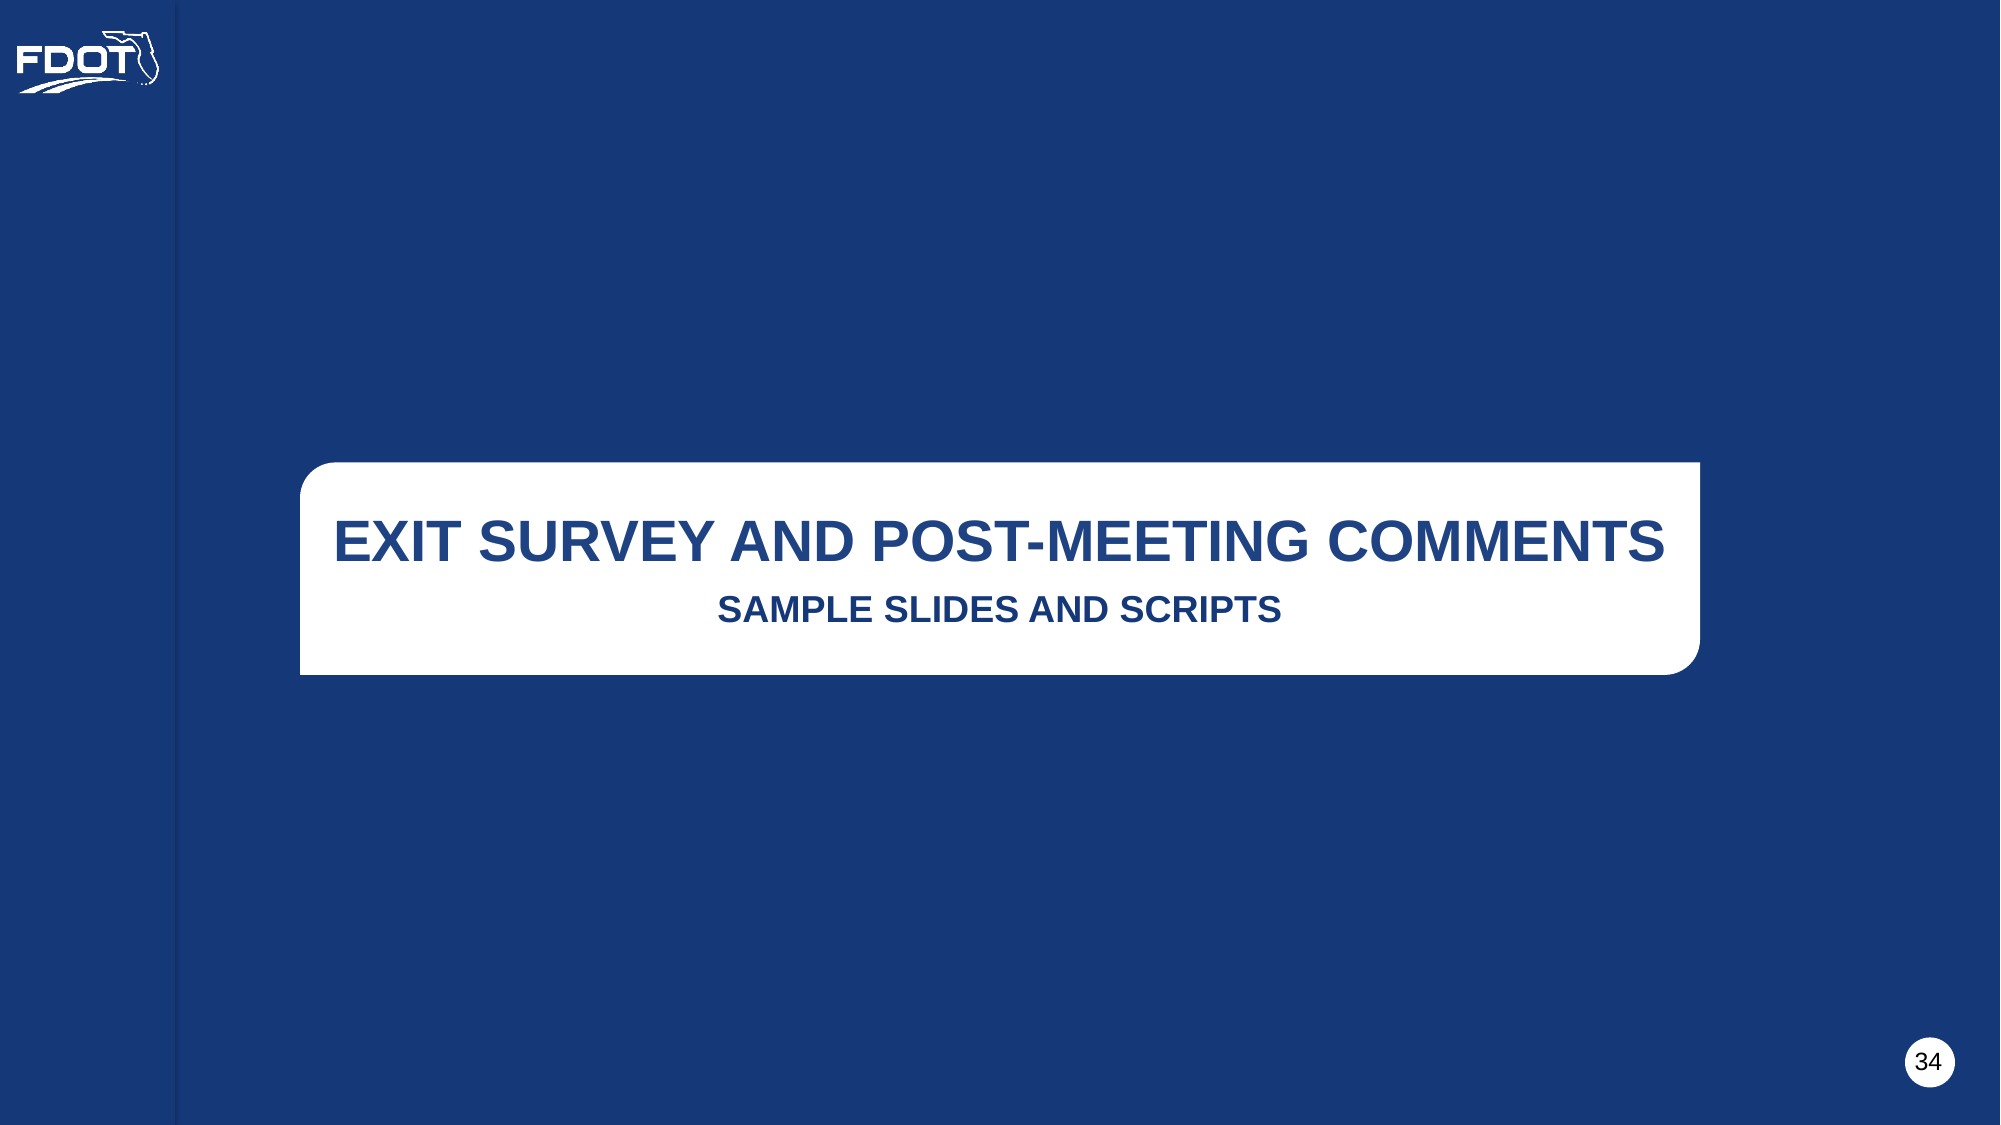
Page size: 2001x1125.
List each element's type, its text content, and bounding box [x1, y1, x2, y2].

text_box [1886, 1036, 1963, 1088]
text_box EXIT SURVEY AND POST-MEETING COMMENTS SAMPLE SLIDES AND SCRIPTS [300, 462, 1701, 675]
picture [12, 24, 163, 100]
